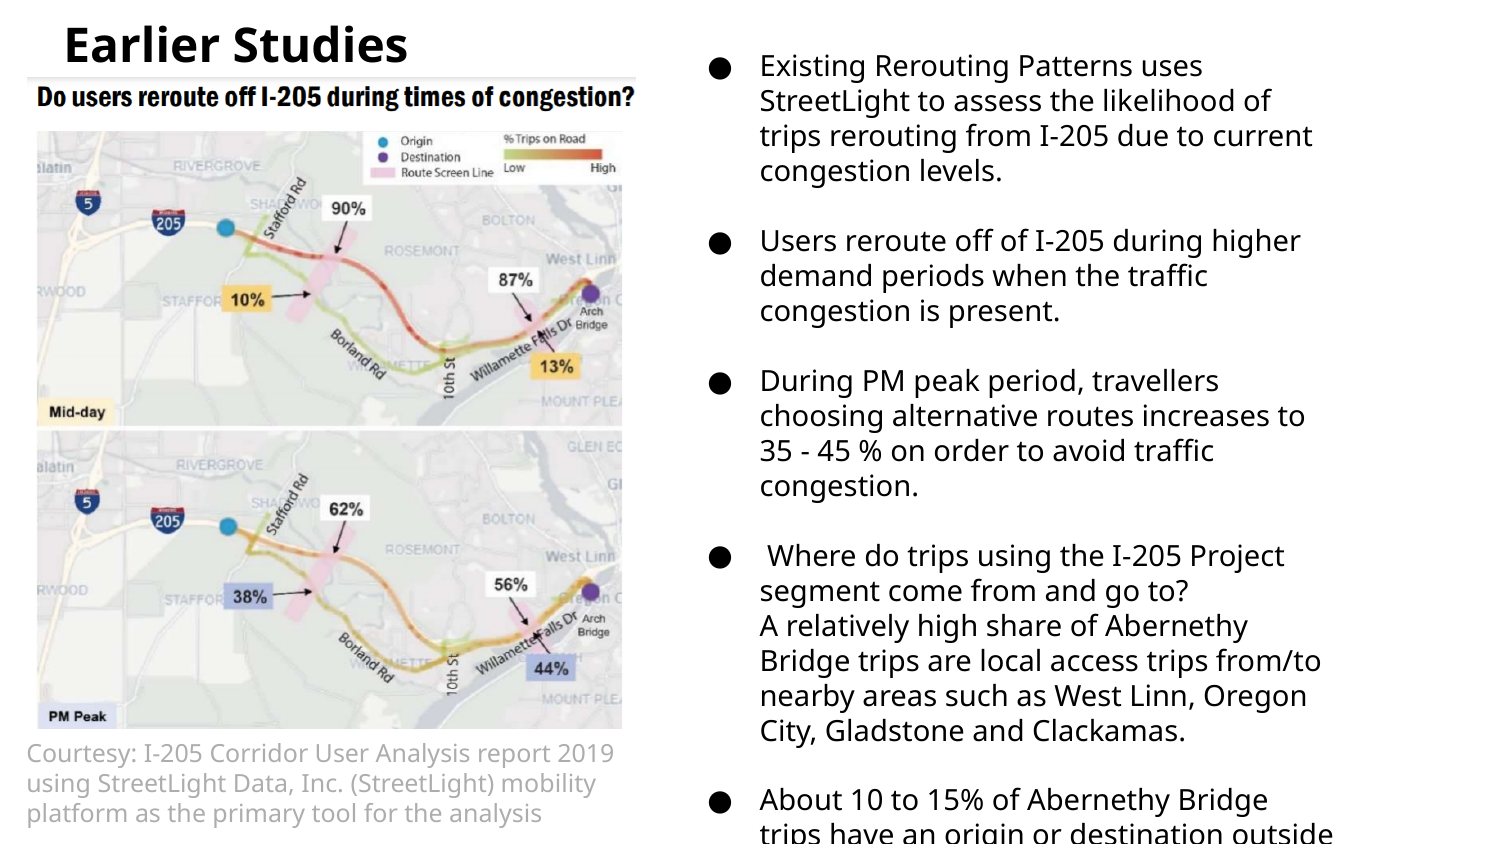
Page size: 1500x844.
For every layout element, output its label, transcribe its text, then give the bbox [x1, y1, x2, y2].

text_box Existing Rerouting Patterns uses StreetLight to assess the likelihood of trips rerouting from I-205 due to current congestion levels. Users reroute off of I-205 during higher demand periods when the traffic congestion is present. During PM peak period, travellers choosing alternative routes increases to 35 - 45 % on order to avoid traffic congestion. Where do trips using the I-205 Project segment come from and go to? A relatively high share of Abernethy Bridge trips are local access trips from/to nearby areas such as West Linn, Oregon City, Gladstone and Clackamas. About 10 to 15% of Abernethy Bridge trips have an origin or destination outside of the Portland metro region [669, 32, 1353, 844]
title Earlier Studies [48, 0, 1399, 66]
picture [27, 76, 637, 729]
text_box Courtesy: I-205 Corridor User Analysis report 2019 using StreetLight Data, Inc. (StreetLight) mobility platform as the primary tool for the analysis [11, 722, 636, 843]
